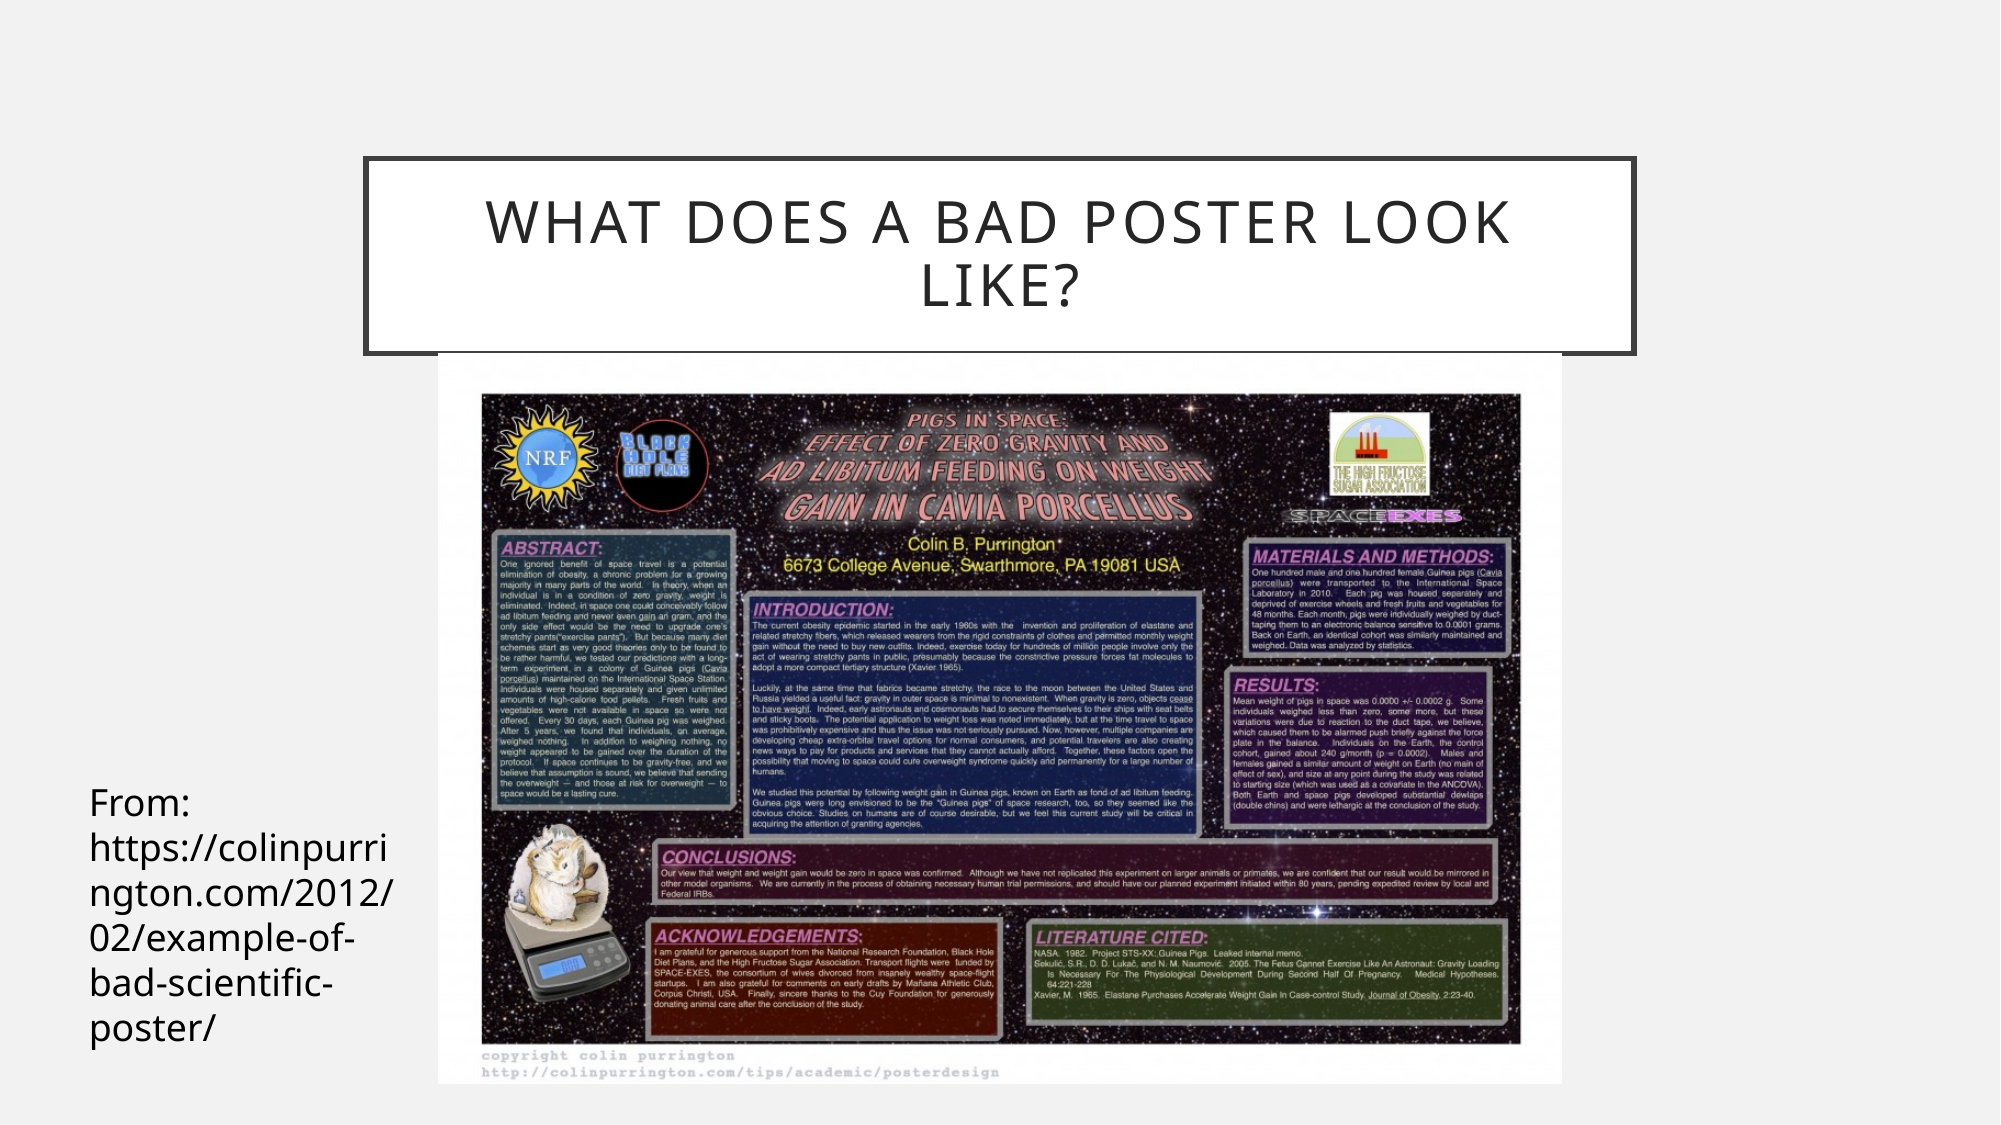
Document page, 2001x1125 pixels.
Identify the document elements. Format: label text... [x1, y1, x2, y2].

title What does a bad poster look like? [363, 156, 1637, 356]
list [438, 353, 1561, 1084]
text_box From: https://colinpurrington.com/2012/02/example-of-bad-scientific-poster/ [73, 771, 416, 1057]
